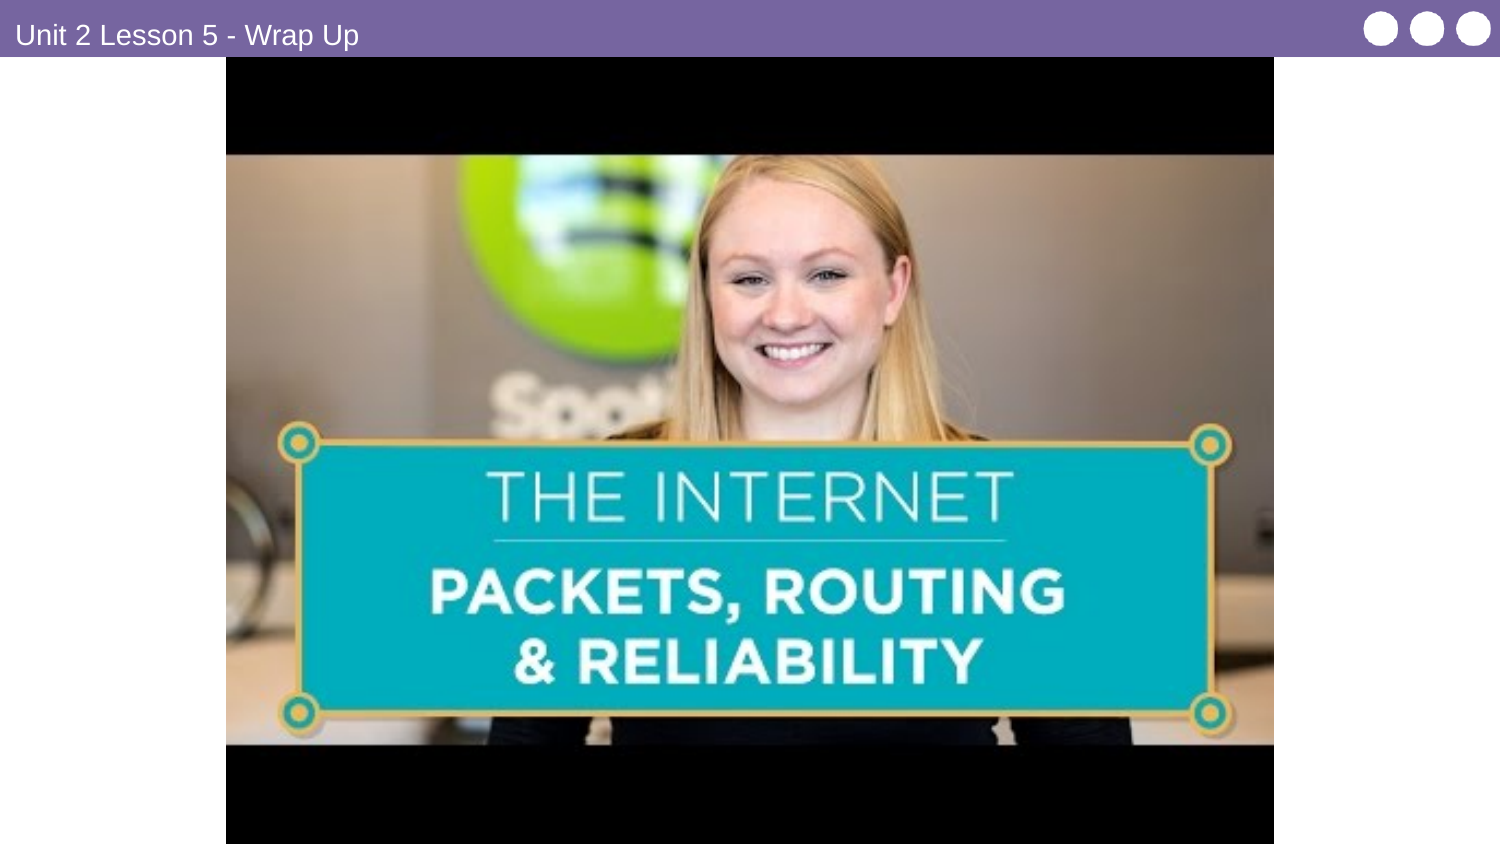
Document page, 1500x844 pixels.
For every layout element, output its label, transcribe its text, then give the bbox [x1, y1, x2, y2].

text_box Unit 2 Lesson 5 - Wrap Up [0, 0, 750, 58]
picture [0, 0, 1500, 844]
